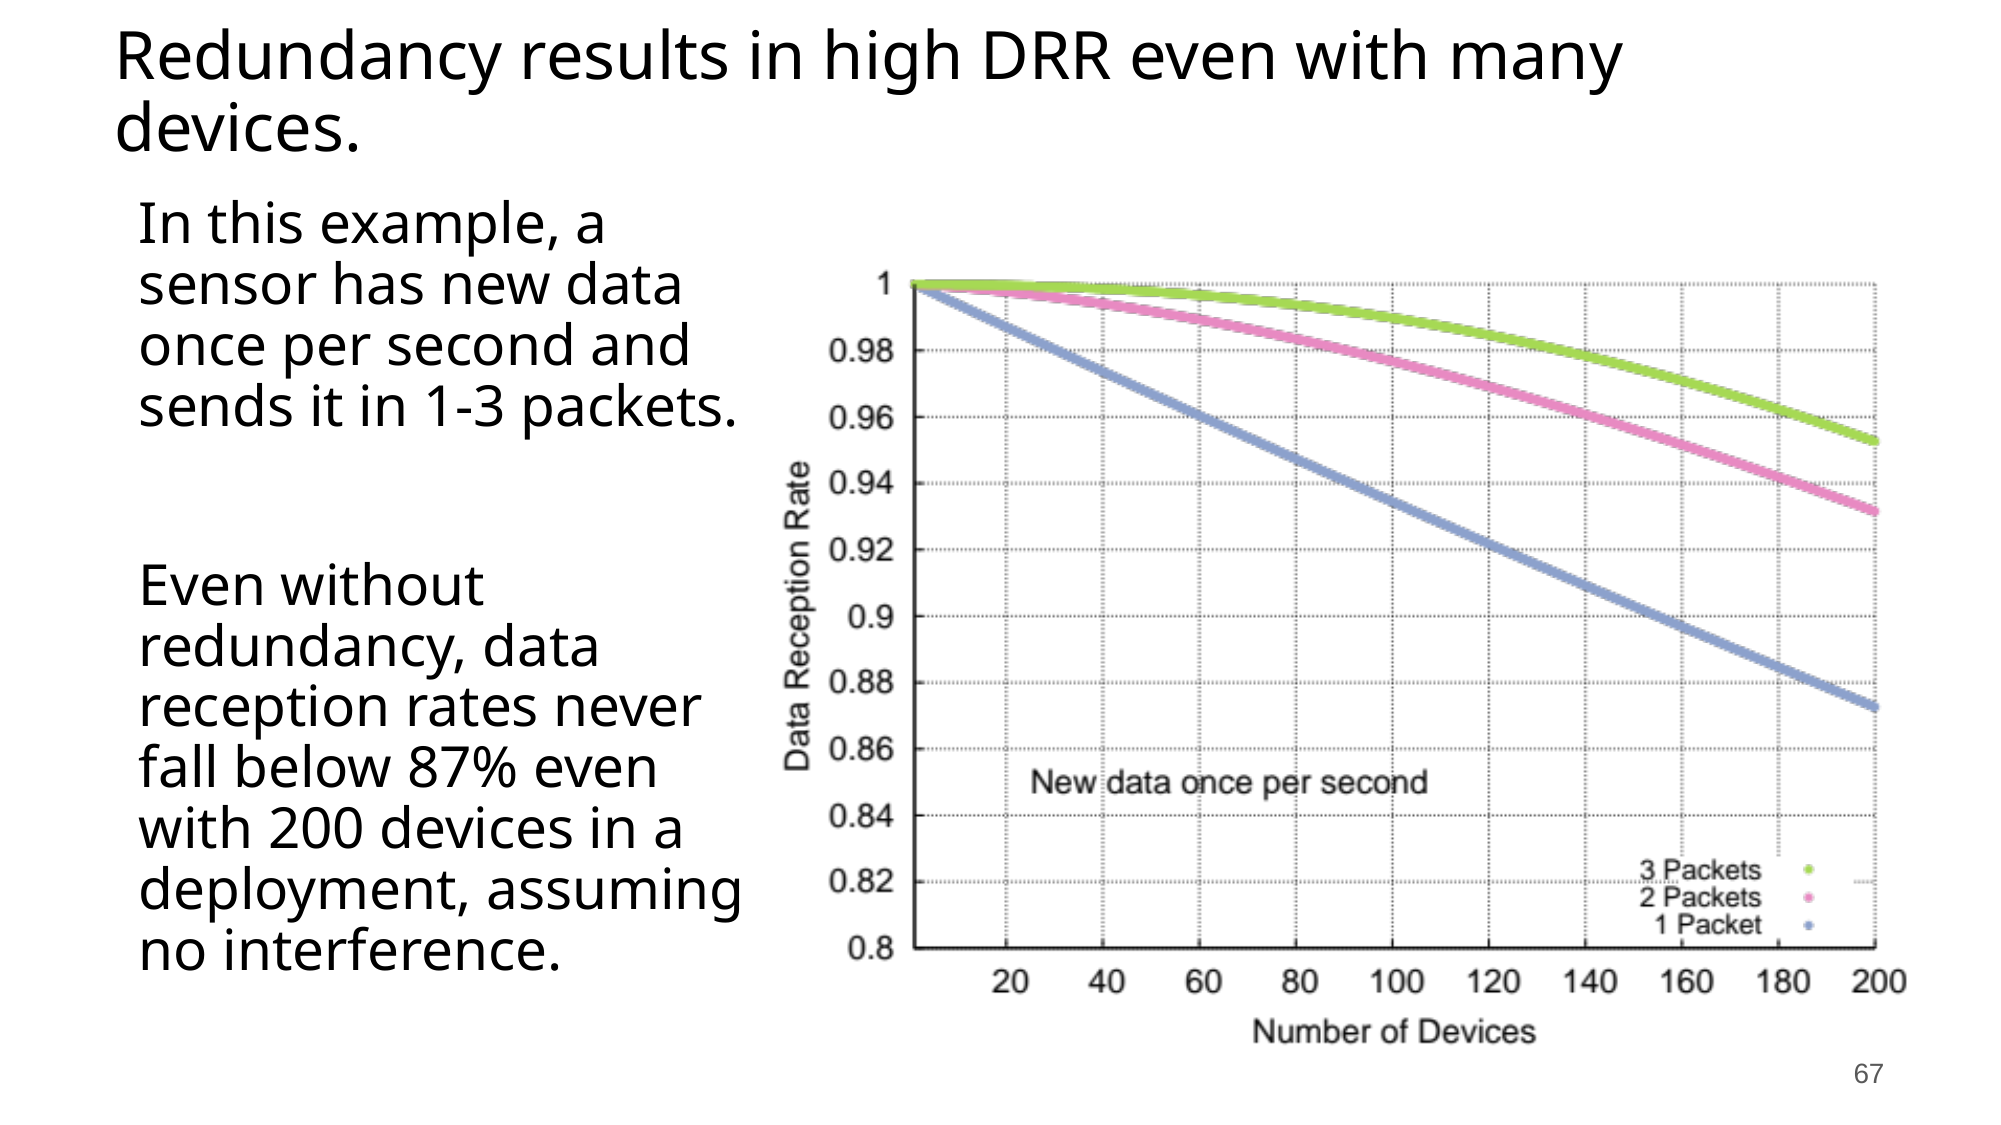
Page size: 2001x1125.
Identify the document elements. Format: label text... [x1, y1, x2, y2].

title Redundancy results in high DRR even with many devices. [99, 37, 1900, 150]
list In this example, a sensor has new data once per second and sends it in 1-3 packets. Even without redundancy, data reception rates never fall below 87% even with 200 devices in a deployment, assuming no interference. [99, 187, 760, 1013]
slide_number 67 [1749, 1053, 1900, 1103]
picture [731, 252, 1932, 1053]
